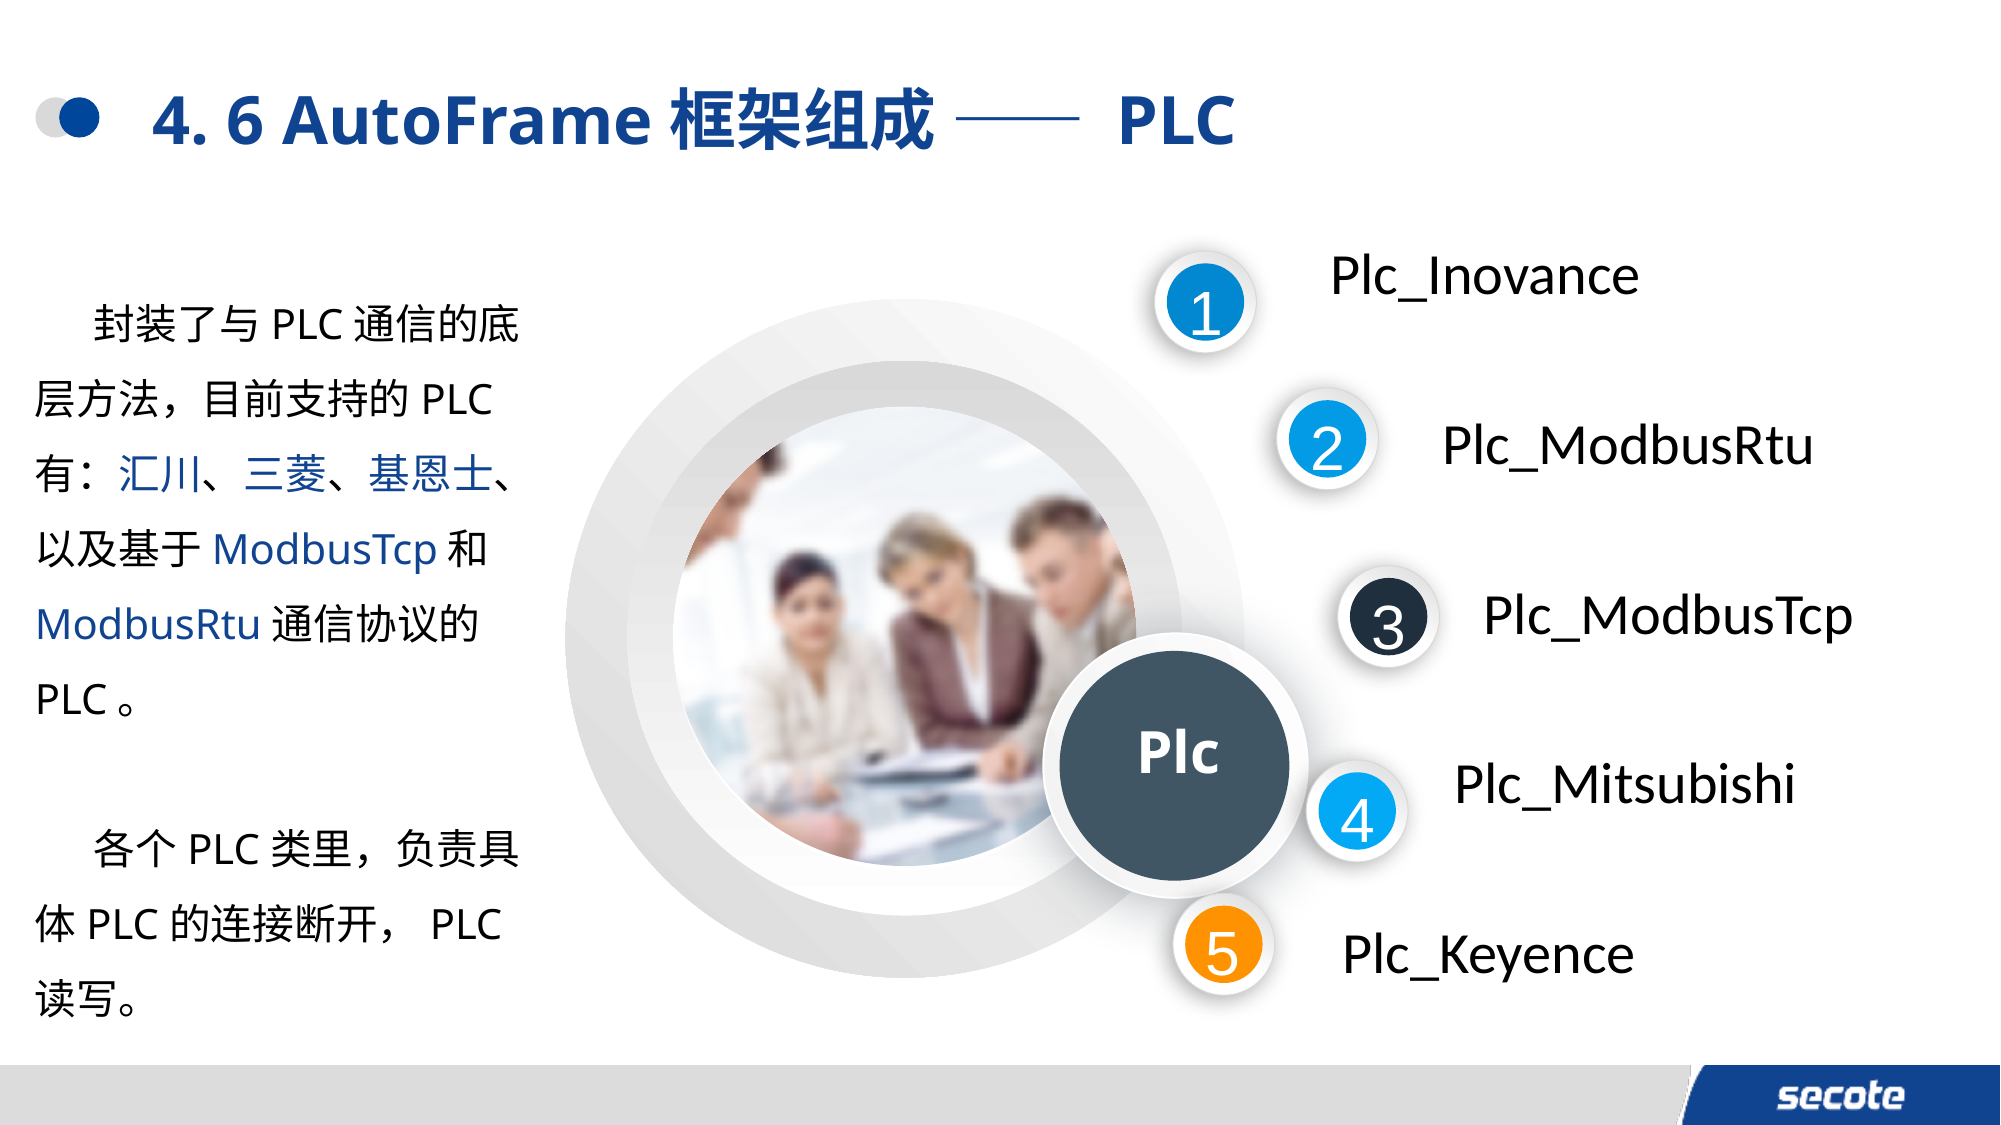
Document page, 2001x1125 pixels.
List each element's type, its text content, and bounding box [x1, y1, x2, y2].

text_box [1306, 760, 1409, 864]
picture [0, 1065, 2000, 1125]
text_box Plc_ModbusTcp [1469, 568, 1976, 654]
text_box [1276, 387, 1379, 492]
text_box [1154, 251, 1257, 357]
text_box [1172, 893, 1275, 997]
text_box 封装了与PLC通信的底层方法，目前支持的PLC有：汇川、三菱、基恩士、以及基于ModbusTcp和ModbusRtu通信协议的PLC。 各个PLC类里，负责具体PLC的连接断开，PLC读写。 [20, 265, 547, 1031]
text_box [1337, 565, 1440, 671]
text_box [565, 299, 1245, 978]
text_box Plc_Keyence [1327, 907, 1835, 993]
title 4. 6 AutoFrame框架组成 —— PLC [137, 59, 1863, 175]
text_box Plc_ModbusRtu [1427, 398, 1934, 484]
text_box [1043, 633, 1308, 898]
text_box Plc_Mitsubishi [1439, 738, 1947, 823]
text_box Plc_Inovance [1315, 228, 1823, 314]
